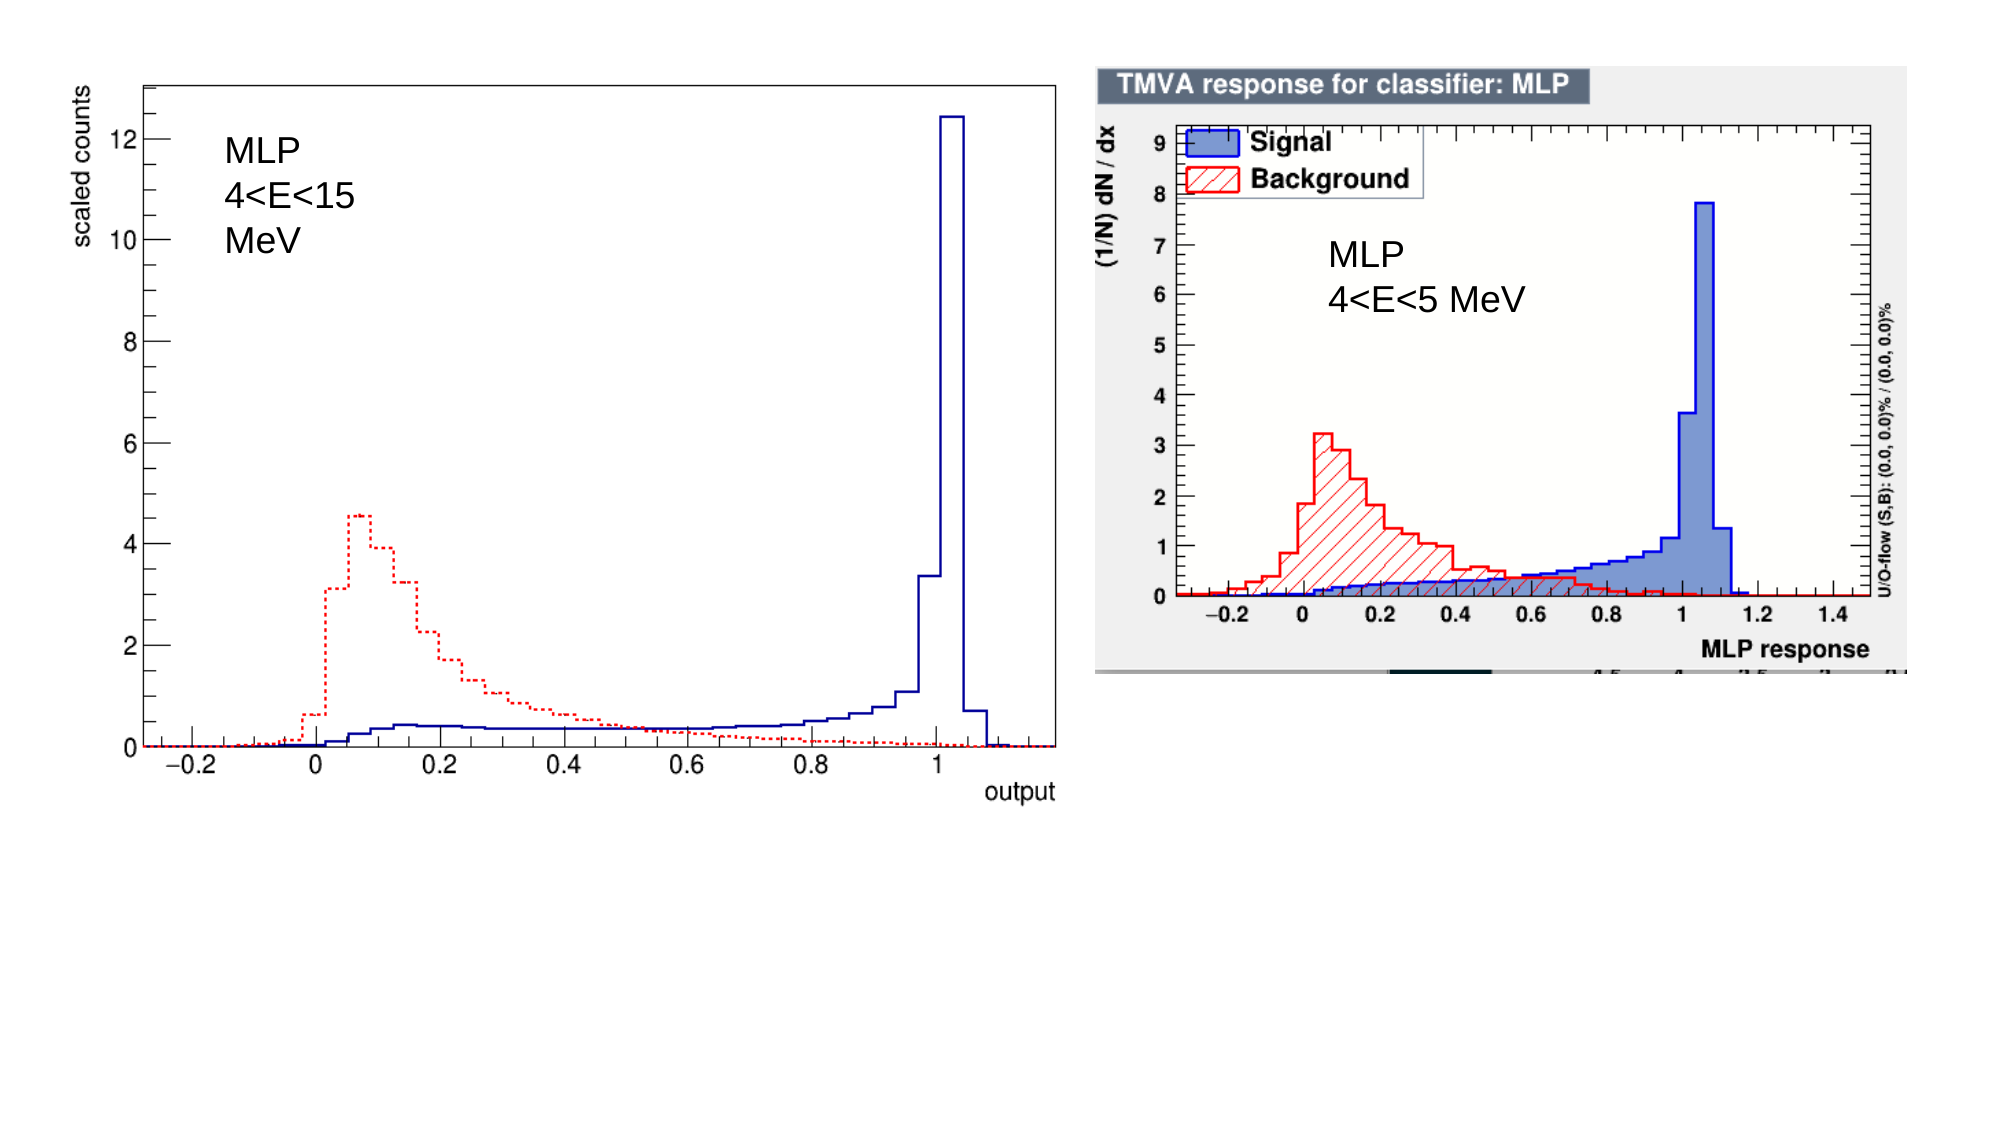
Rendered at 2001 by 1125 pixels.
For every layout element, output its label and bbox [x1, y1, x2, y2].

picture [1095, 66, 1907, 674]
text_box [54, 66, 1077, 814]
